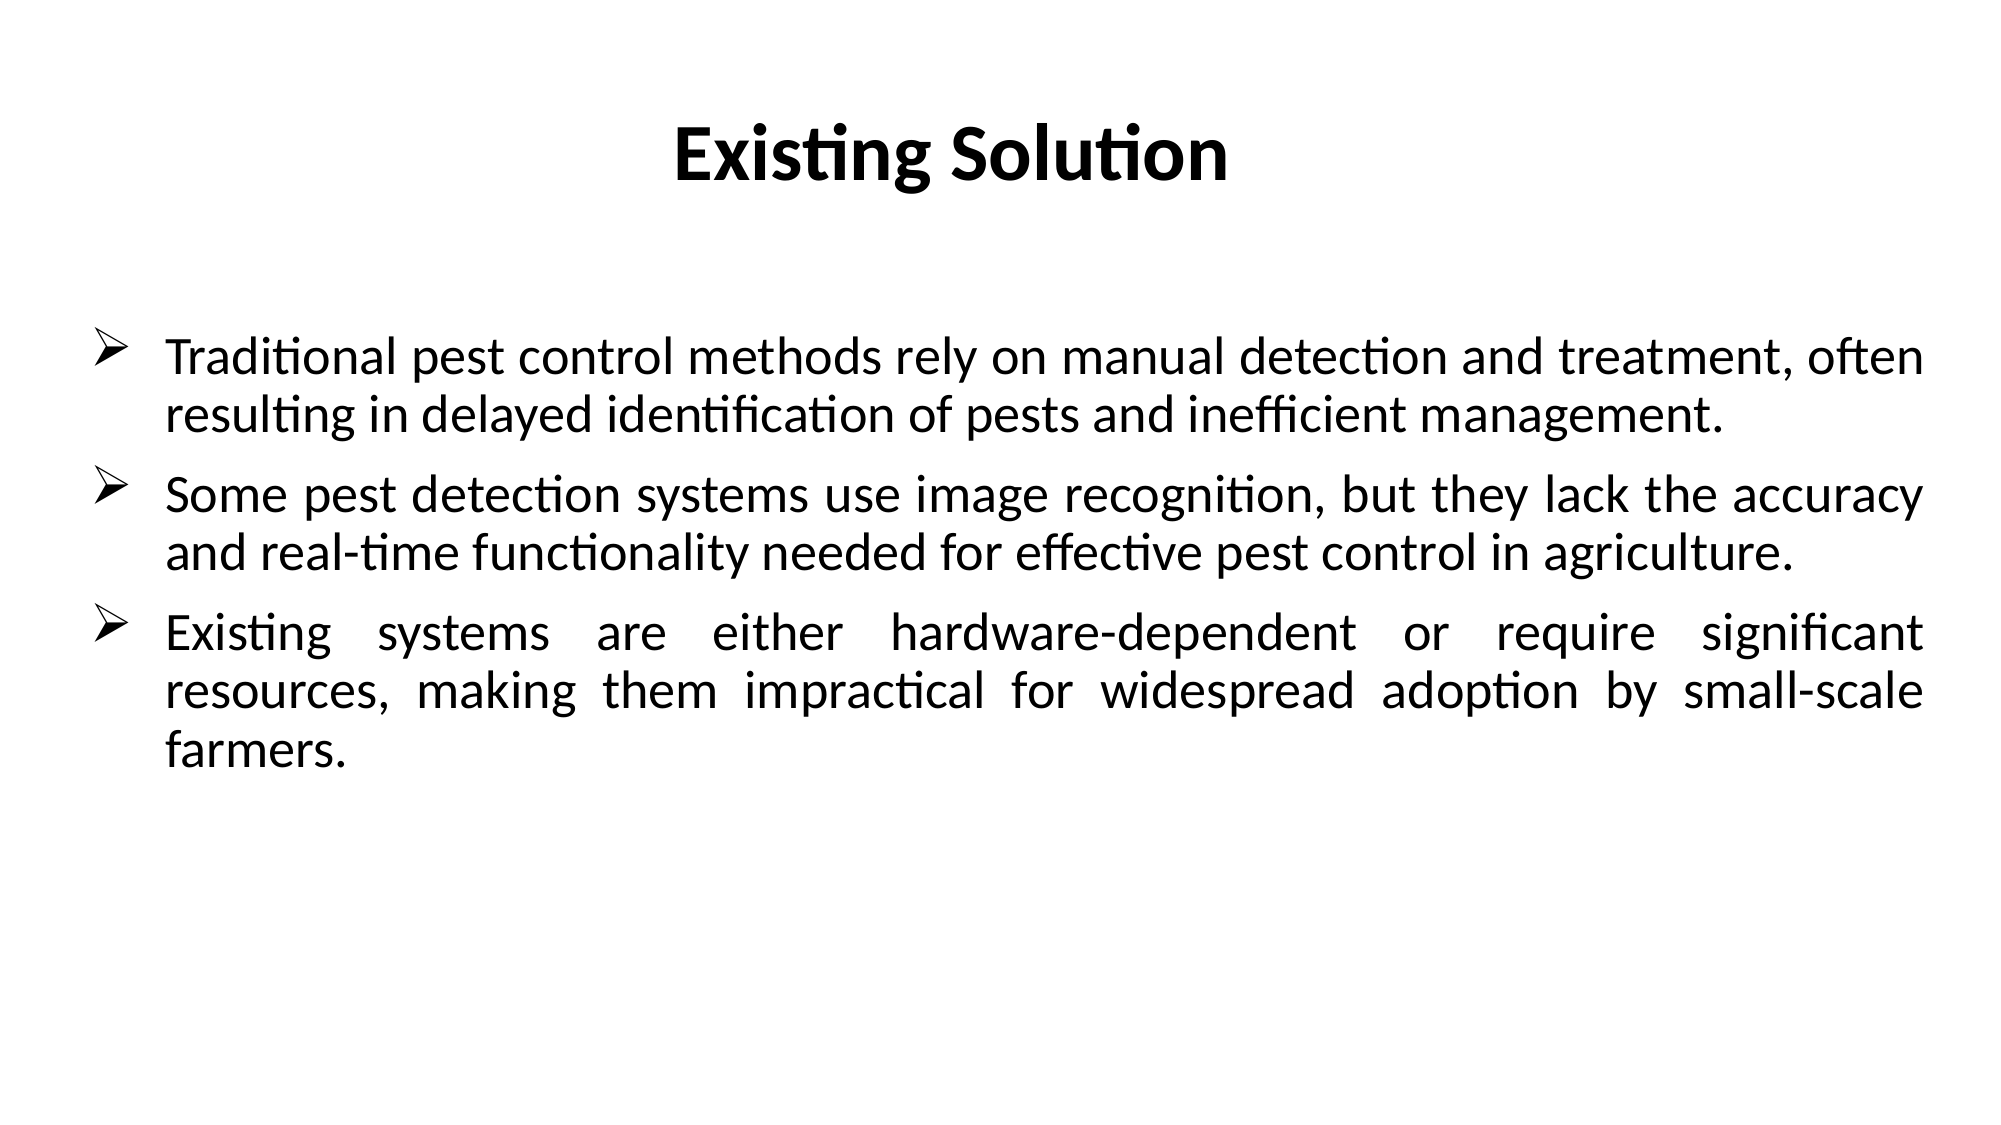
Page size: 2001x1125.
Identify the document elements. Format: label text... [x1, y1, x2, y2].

subtitle Existing Solution Traditional pest control methods rely on manual detection and treatment, often resulting in delayed identification of pests and inefficient management. Some pest detection systems use image recognition, but they lack the accuracy and real-time functionality needed for effective pest control in agriculture. Existing systems are either hardware-dependent or require significant resources, making them impractical for widespread adoption by small-scale farmers. [75, 28, 1943, 1045]
